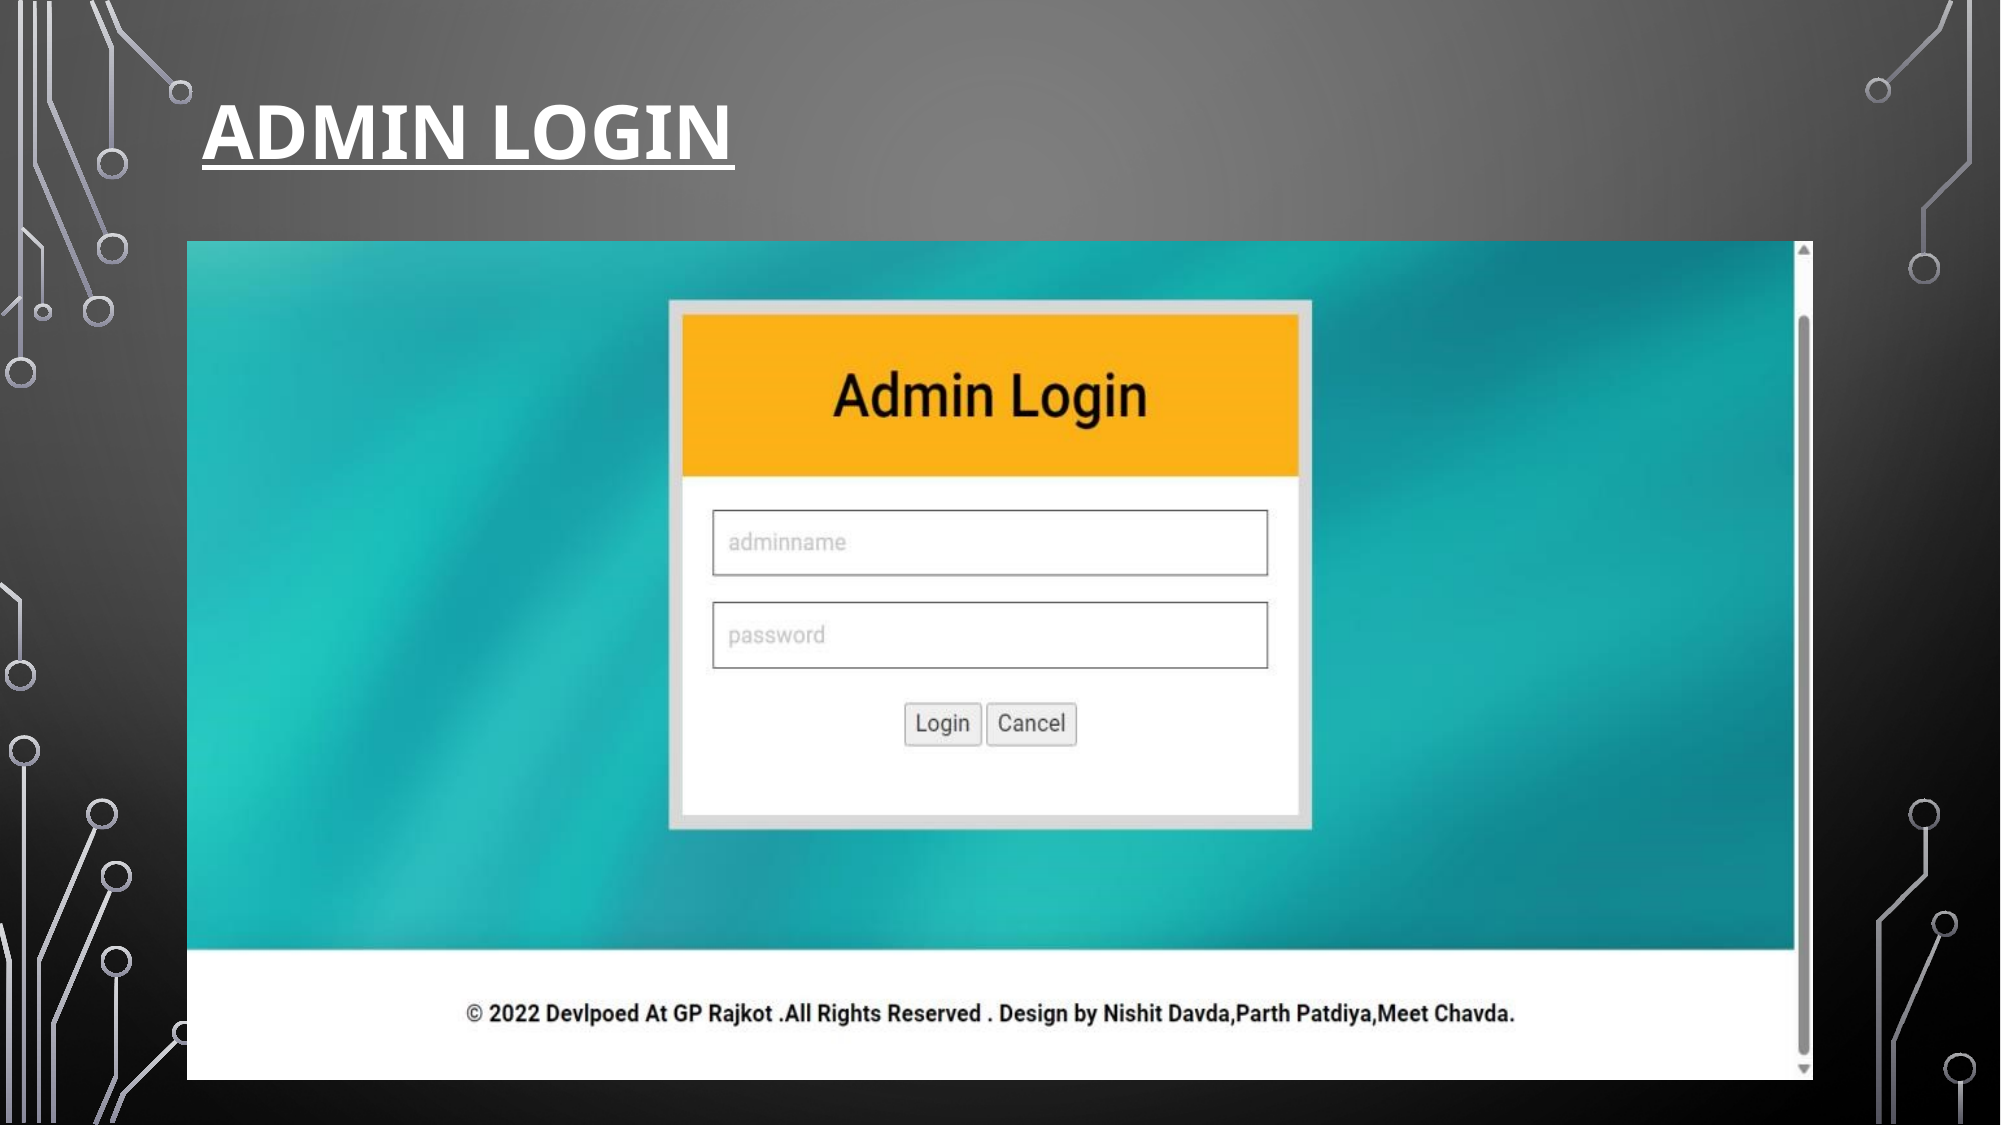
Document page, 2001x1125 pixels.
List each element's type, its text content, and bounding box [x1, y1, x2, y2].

picture [186, 241, 1813, 1081]
title Admin Login [187, 13, 1813, 241]
